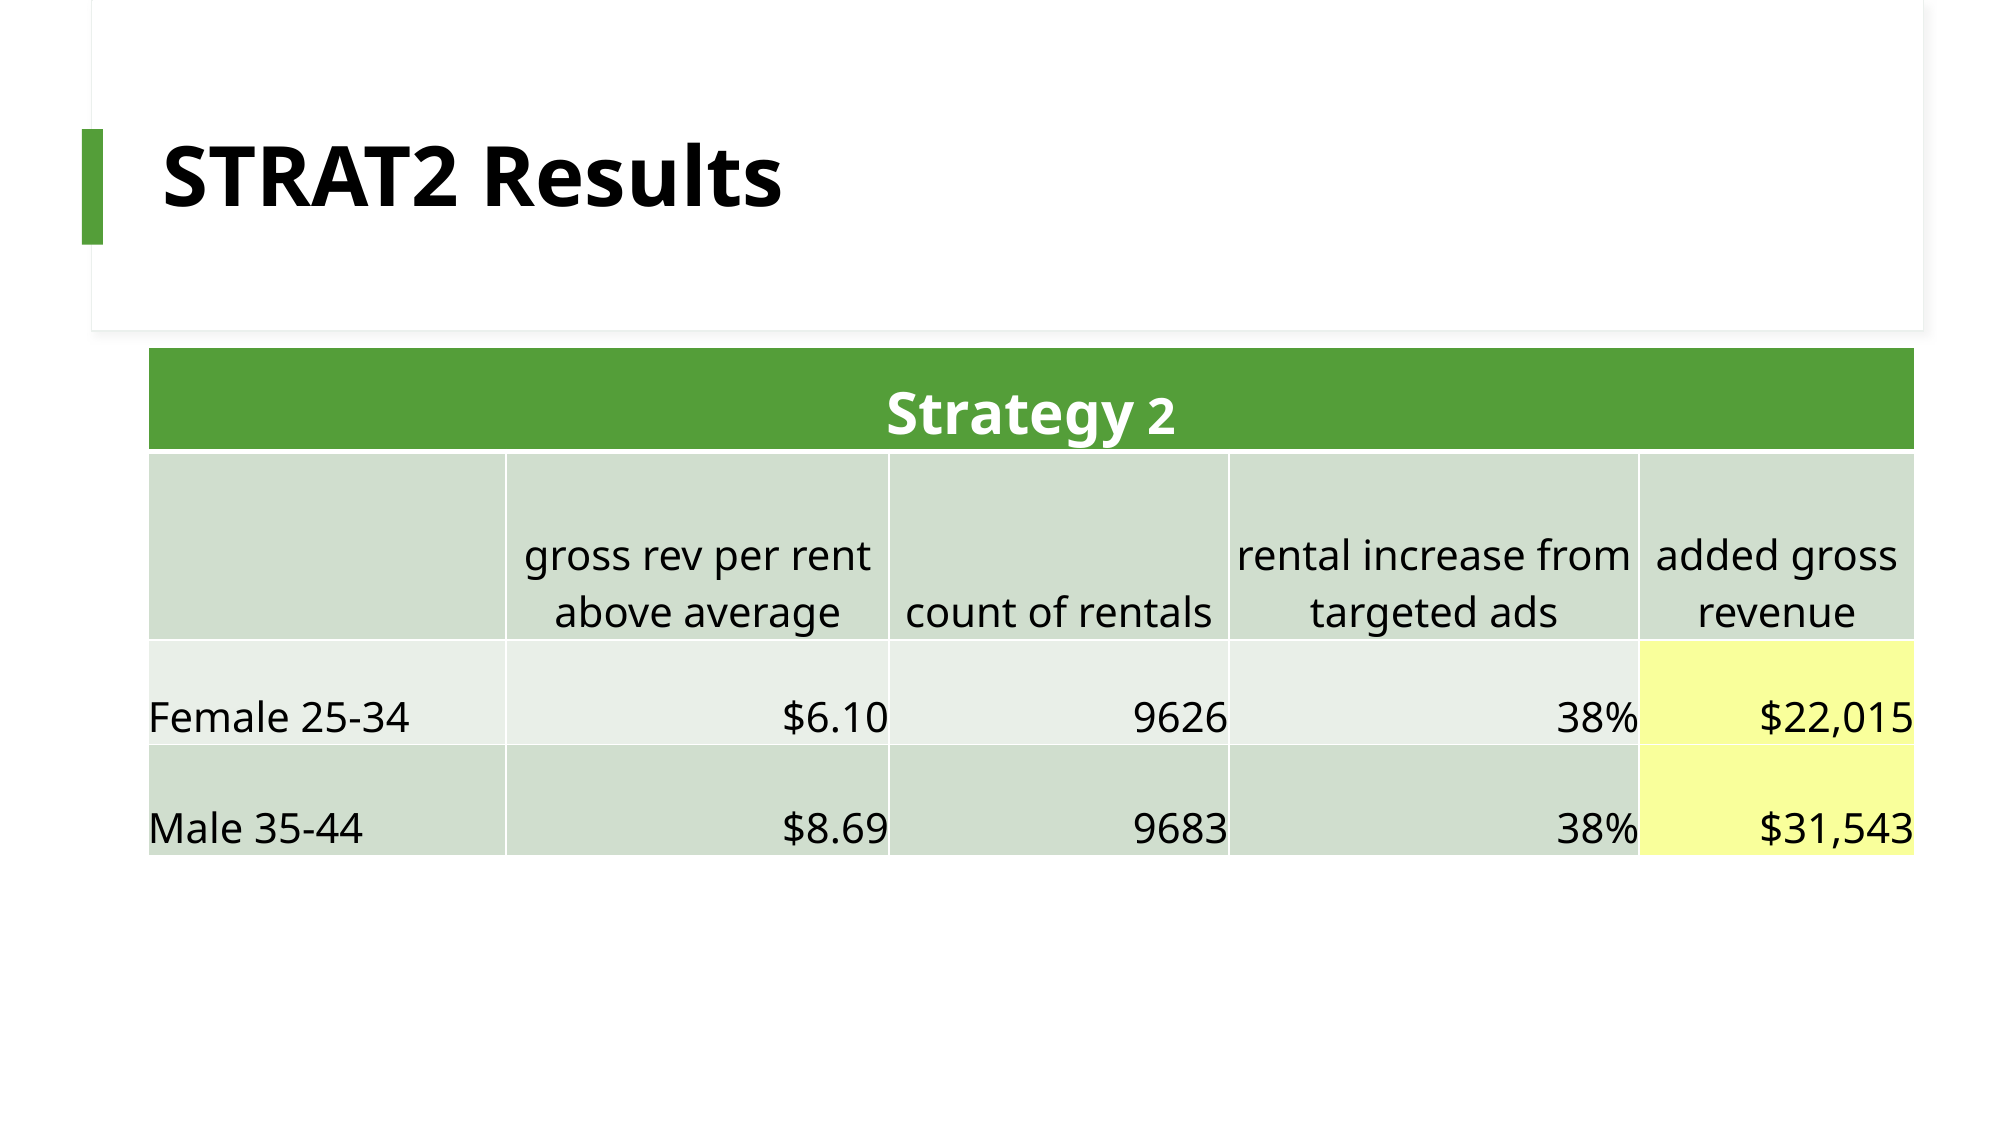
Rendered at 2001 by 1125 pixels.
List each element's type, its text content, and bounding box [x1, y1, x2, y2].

table_cell gross rev per rent above average [507, 454, 888, 639]
table_cell rental increase from targeted ads [1230, 454, 1638, 639]
table_cell [149, 454, 505, 639]
title STRAT2 Results [147, 66, 1203, 292]
table_cell 38% [1230, 745, 1638, 855]
table_cell added gross revenue [1640, 454, 1914, 639]
table_cell 9683 [890, 745, 1228, 855]
table_cell $22,015 [1640, 641, 1914, 744]
table_header Strategy 2 [149, 348, 1914, 449]
table_cell $6.10 [507, 641, 888, 744]
table_cell 38% [1230, 641, 1638, 744]
table_cell Female 25-34 [149, 641, 505, 744]
table_cell $8.69 [507, 745, 888, 855]
table_cell $31,543 [1640, 745, 1914, 855]
table_cell count of rentals [890, 454, 1228, 639]
table_cell Male 35-44 [149, 745, 505, 855]
table_cell 9626 [890, 641, 1228, 744]
